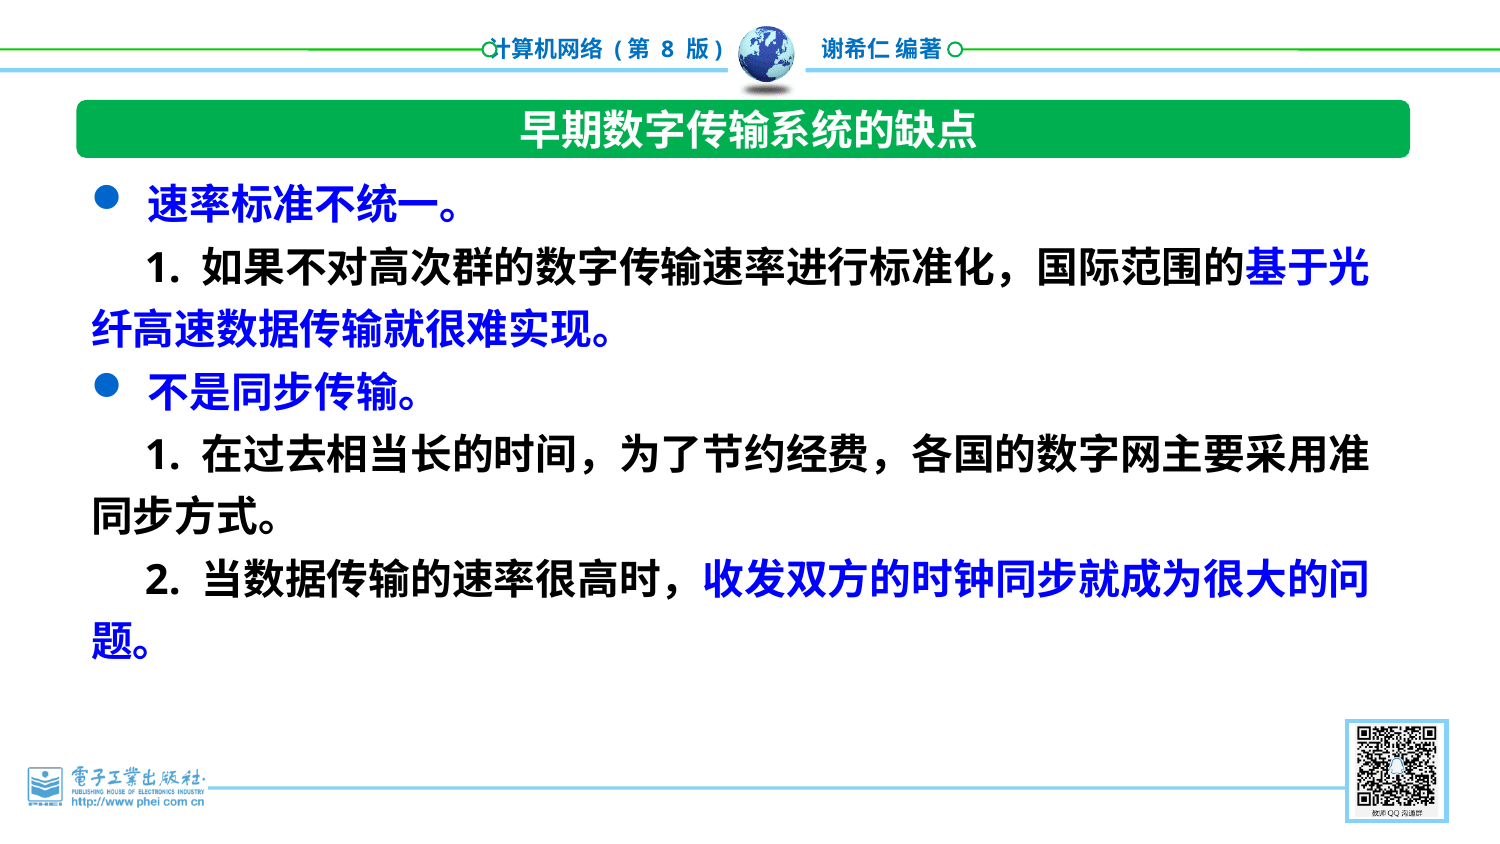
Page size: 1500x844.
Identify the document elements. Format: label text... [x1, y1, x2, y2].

picture [736, 24, 796, 99]
list 早期数字传输系统的缺点 [204, 99, 1293, 158]
picture [23, 764, 208, 809]
list 速率标准不统一。 1. 如果不对高次群的数字传输速率进行标准化，国际范围的基于光纤高速数据传输就很难实现。 不是同步传输。 1. 在过去相当长的时间，为了节约经费，各国的数字网主要采用准同步方式。 2. 当数据传输的速率很高时，收发双方的时钟同步就成为很大的问题。 [76, 158, 1410, 712]
picture [1355, 724, 1438, 817]
